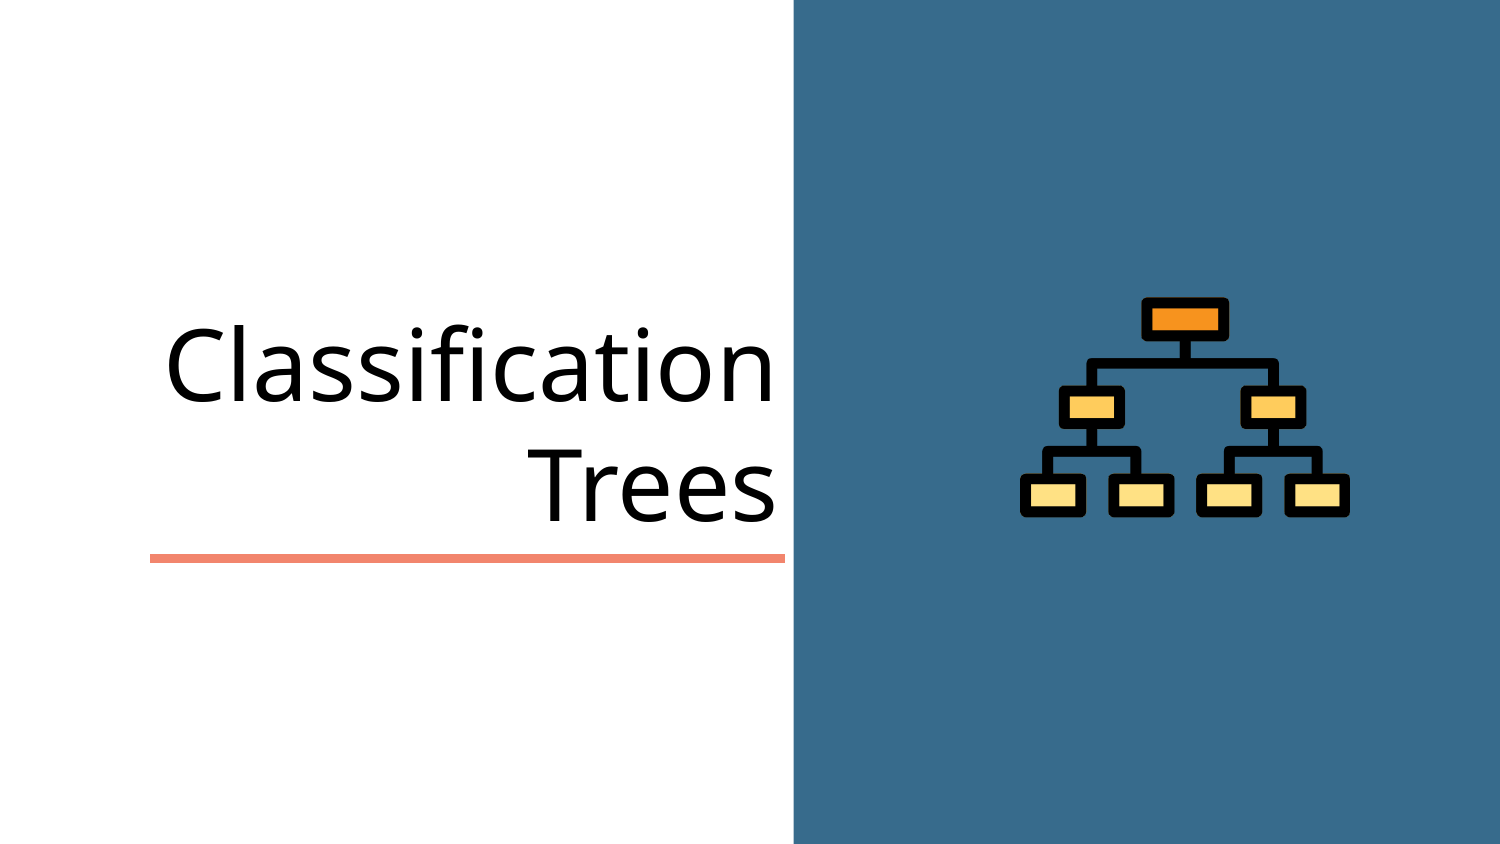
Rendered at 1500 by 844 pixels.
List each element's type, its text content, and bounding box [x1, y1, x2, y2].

text_box [150, 554, 786, 563]
picture [1020, 241, 1350, 572]
text_box Classification Trees [123, 158, 793, 685]
text_box [793, 0, 1500, 844]
